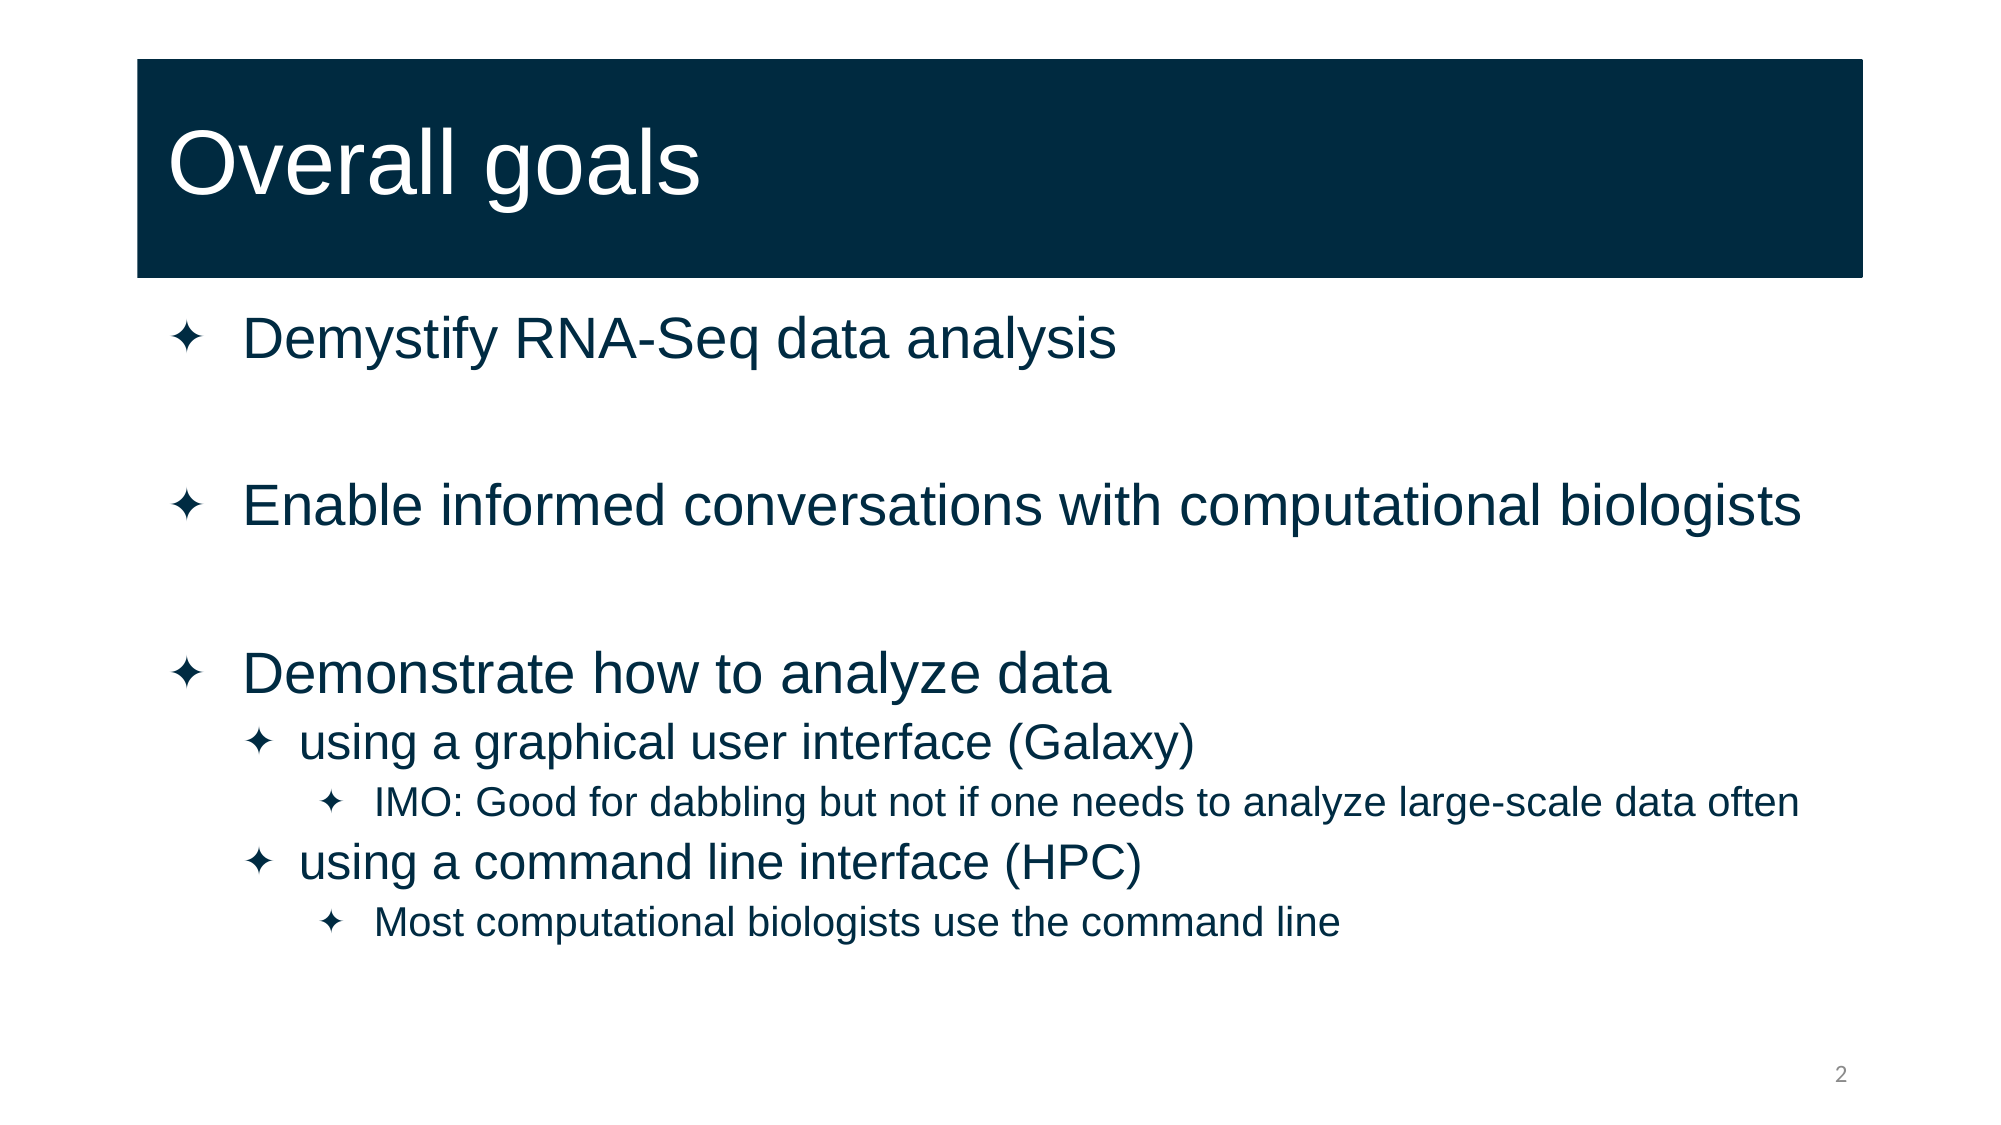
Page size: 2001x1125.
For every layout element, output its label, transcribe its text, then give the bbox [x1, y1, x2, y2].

slide_number 2 [1412, 1042, 1863, 1103]
title Overall goals [137, 59, 1863, 278]
list Demystify RNA-Seq data analysis Enable informed conversations with computational biologists Demonstrate how to analyze data using a graphical user interface (Galaxy) IMO: Good for dabbling but not if one needs to analyze large-scale data often using a command line interface (HPC) Most computational biologists use the command line [137, 307, 1863, 1046]
